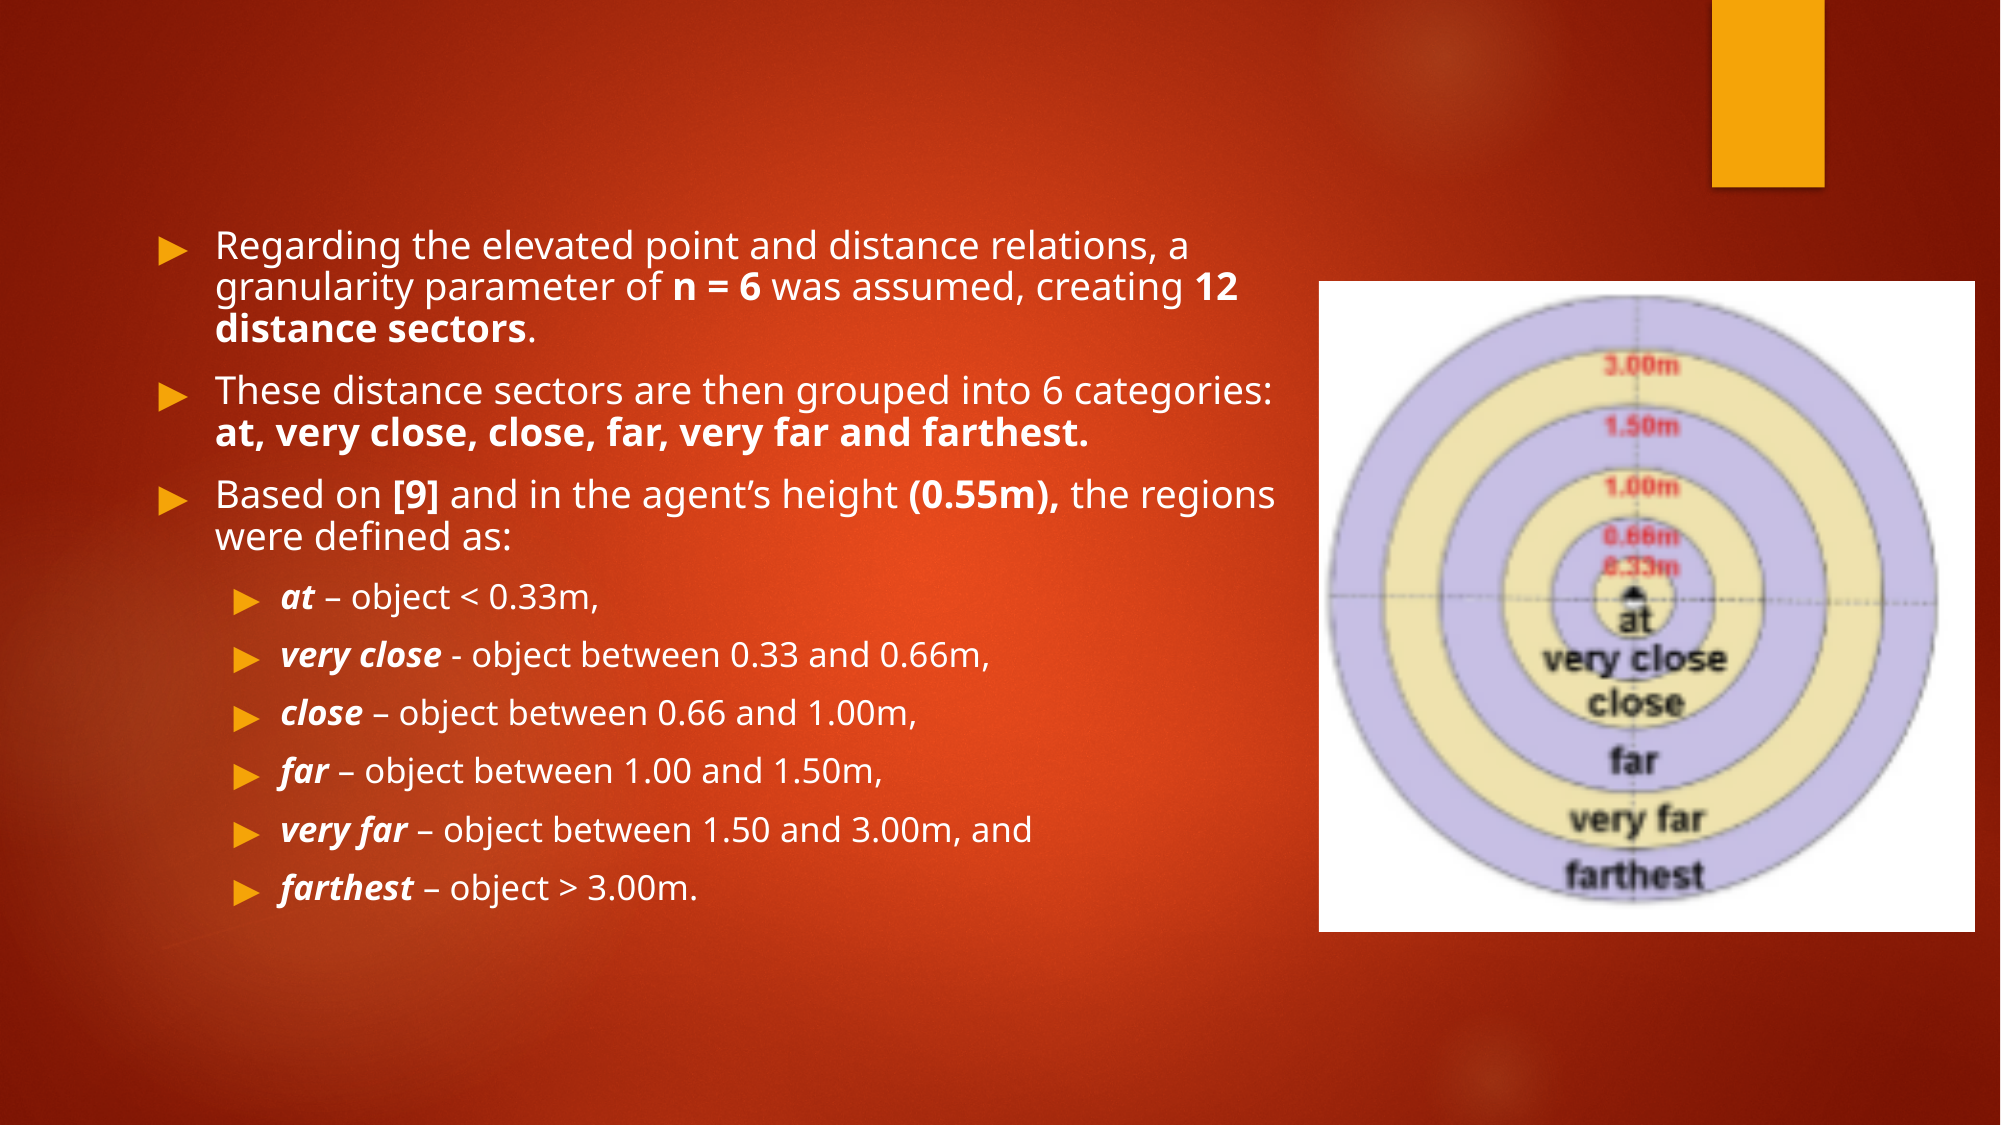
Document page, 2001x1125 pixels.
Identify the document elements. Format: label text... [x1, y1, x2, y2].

picture [0, 0, 2001, 1125]
list Regarding the elevated point and distance relations, a granularity parameter of n = 6 was assumed, creating 12 distance sectors. These distance sectors are then grouped into 6 categories: at, very close, close, far, very far and farthest. Based on [9] and in the agent’s height (0.55m), the regions were deﬁned as: at – object < 0.33m, very close - object between 0.33 and 0.66m, close – object between 0.66 and 1.00m, far – object between 1.00 and 1.50m, very far – object between 1.50 and 3.00m, and farthest – object > 3.00m. [143, 218, 1293, 907]
